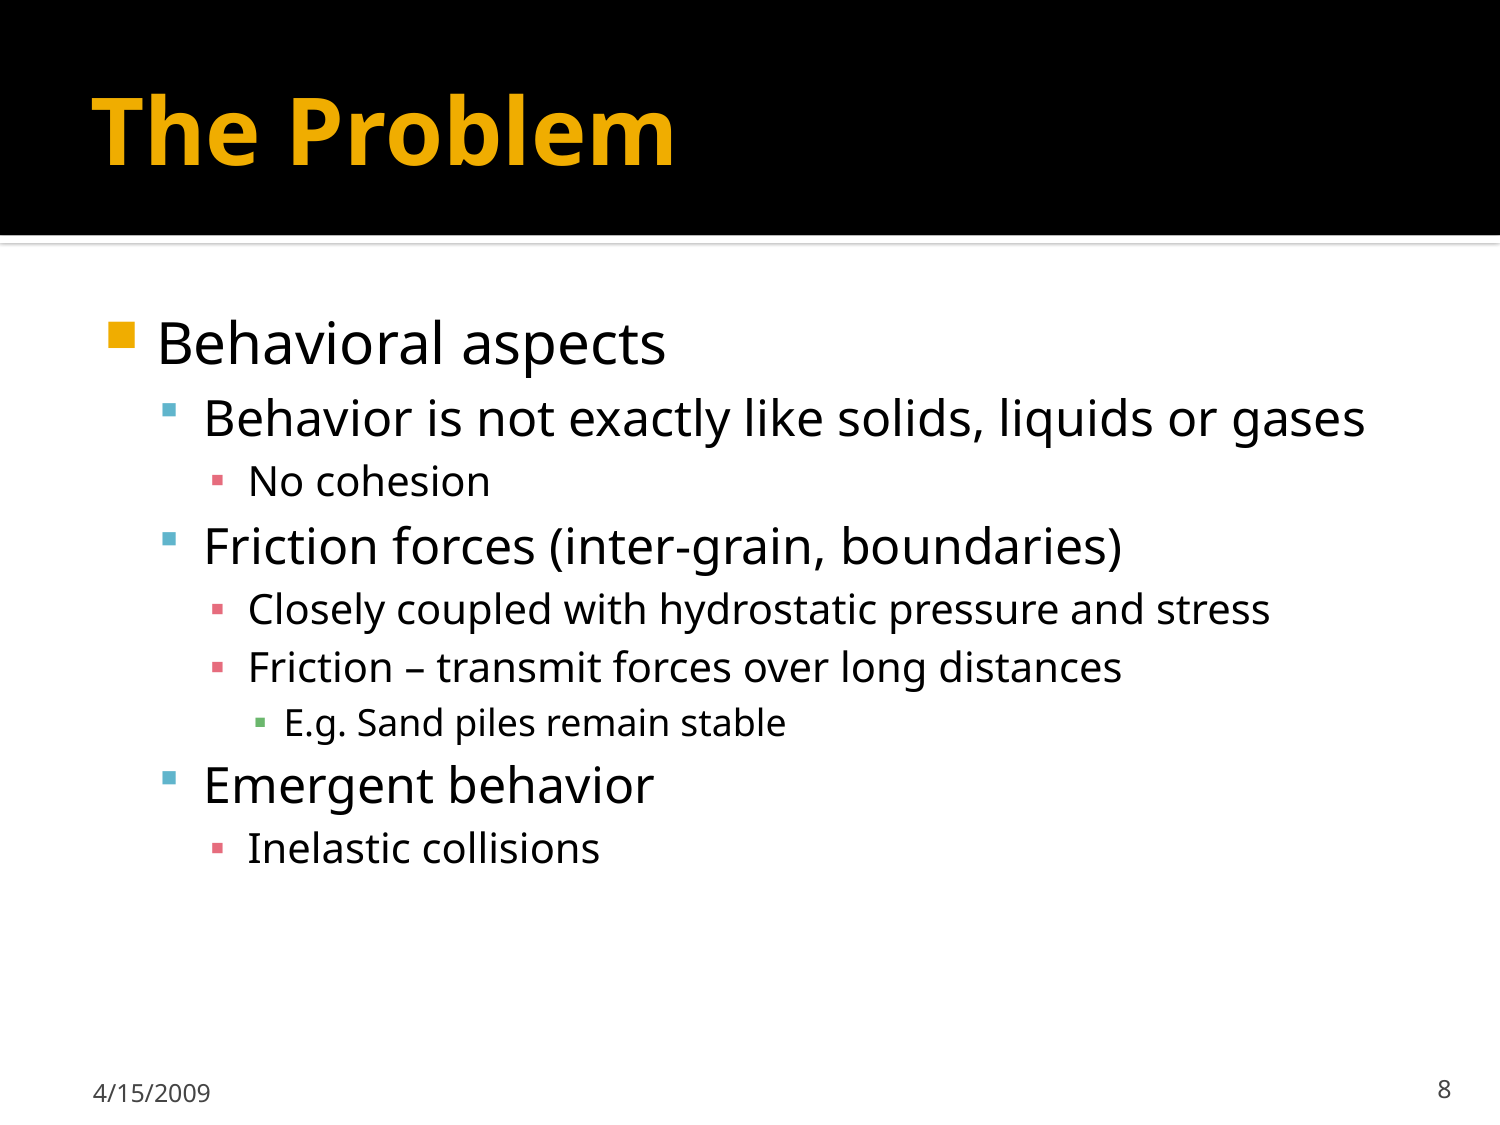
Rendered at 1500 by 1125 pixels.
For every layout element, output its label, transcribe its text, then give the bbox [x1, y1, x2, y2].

slide_number 8 [1345, 1062, 1467, 1108]
list Behavioral aspects Behavior is not exactly like solids, liquids or gases No cohesion Friction forces (inter-grain, boundaries) Closely coupled with hydrostatic pressure and stress Friction – transmit forces over long distances E.g. Sand piles remain stable Emergent behavior Inelastic collisions [75, 291, 1425, 1050]
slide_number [75, 1062, 425, 1108]
title The Problem [75, 25, 1425, 231]
